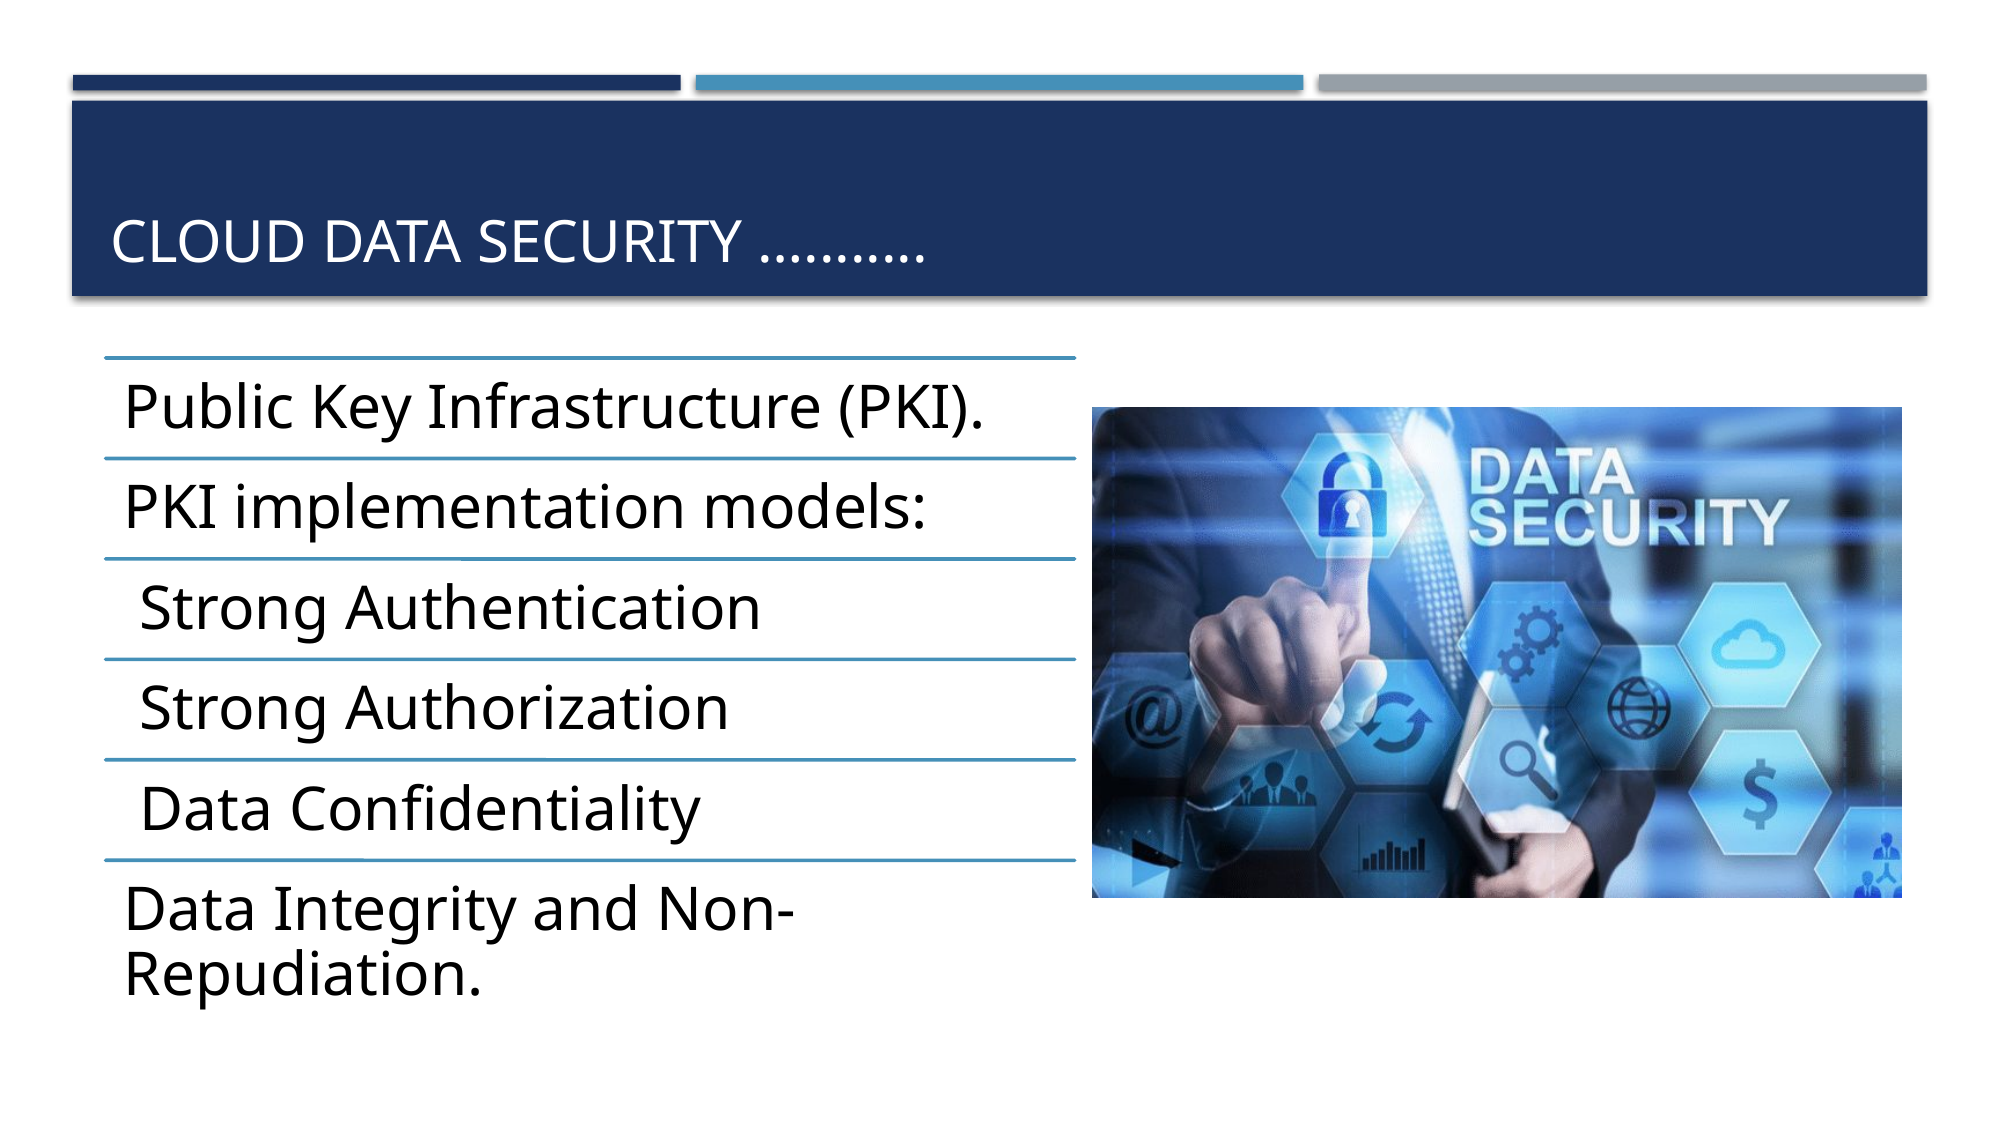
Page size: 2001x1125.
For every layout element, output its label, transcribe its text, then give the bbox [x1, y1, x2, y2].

picture [1092, 406, 1902, 899]
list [105, 357, 1076, 962]
title Cloud Data security …........ [95, 115, 1905, 282]
